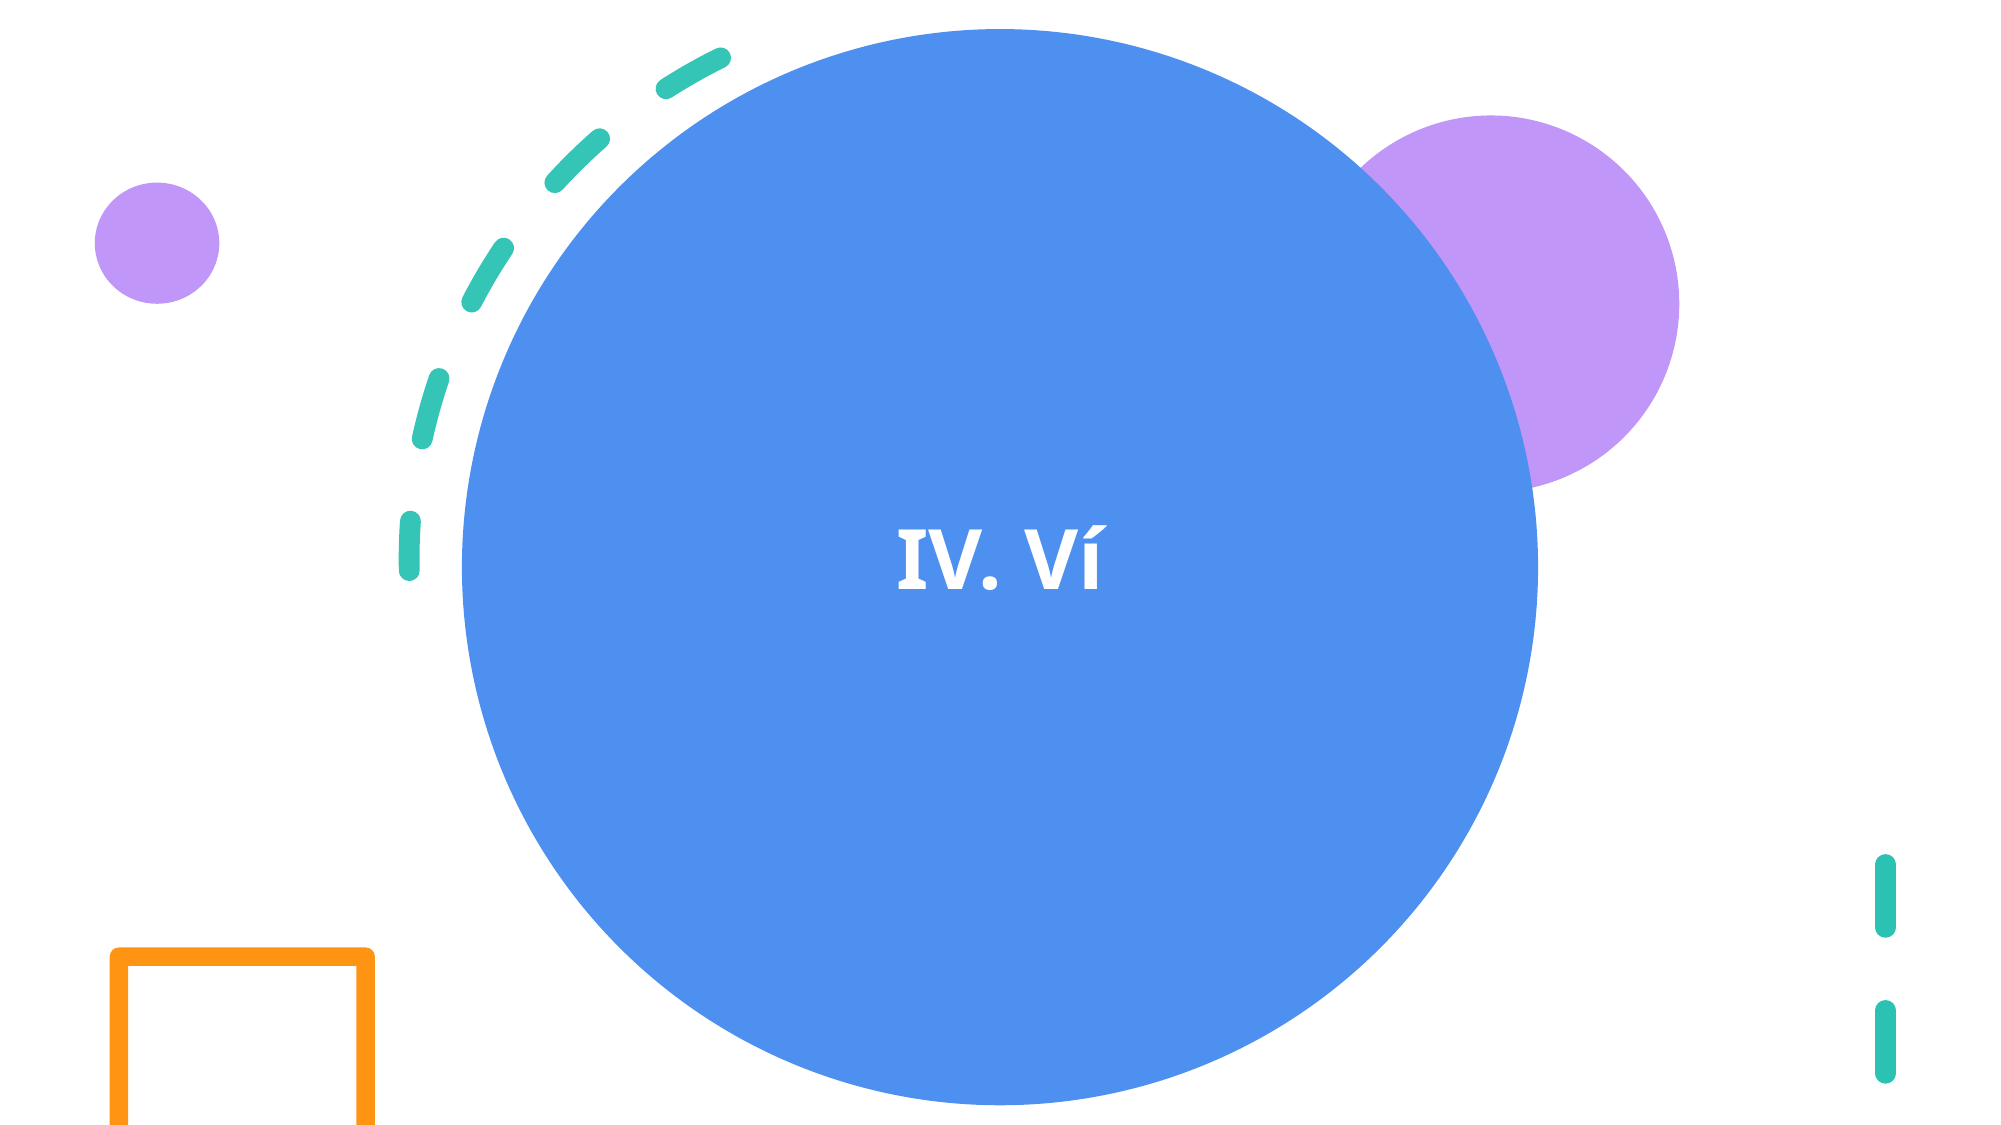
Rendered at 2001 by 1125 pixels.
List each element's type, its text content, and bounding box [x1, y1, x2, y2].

title IV. Ví [576, 311, 1424, 814]
